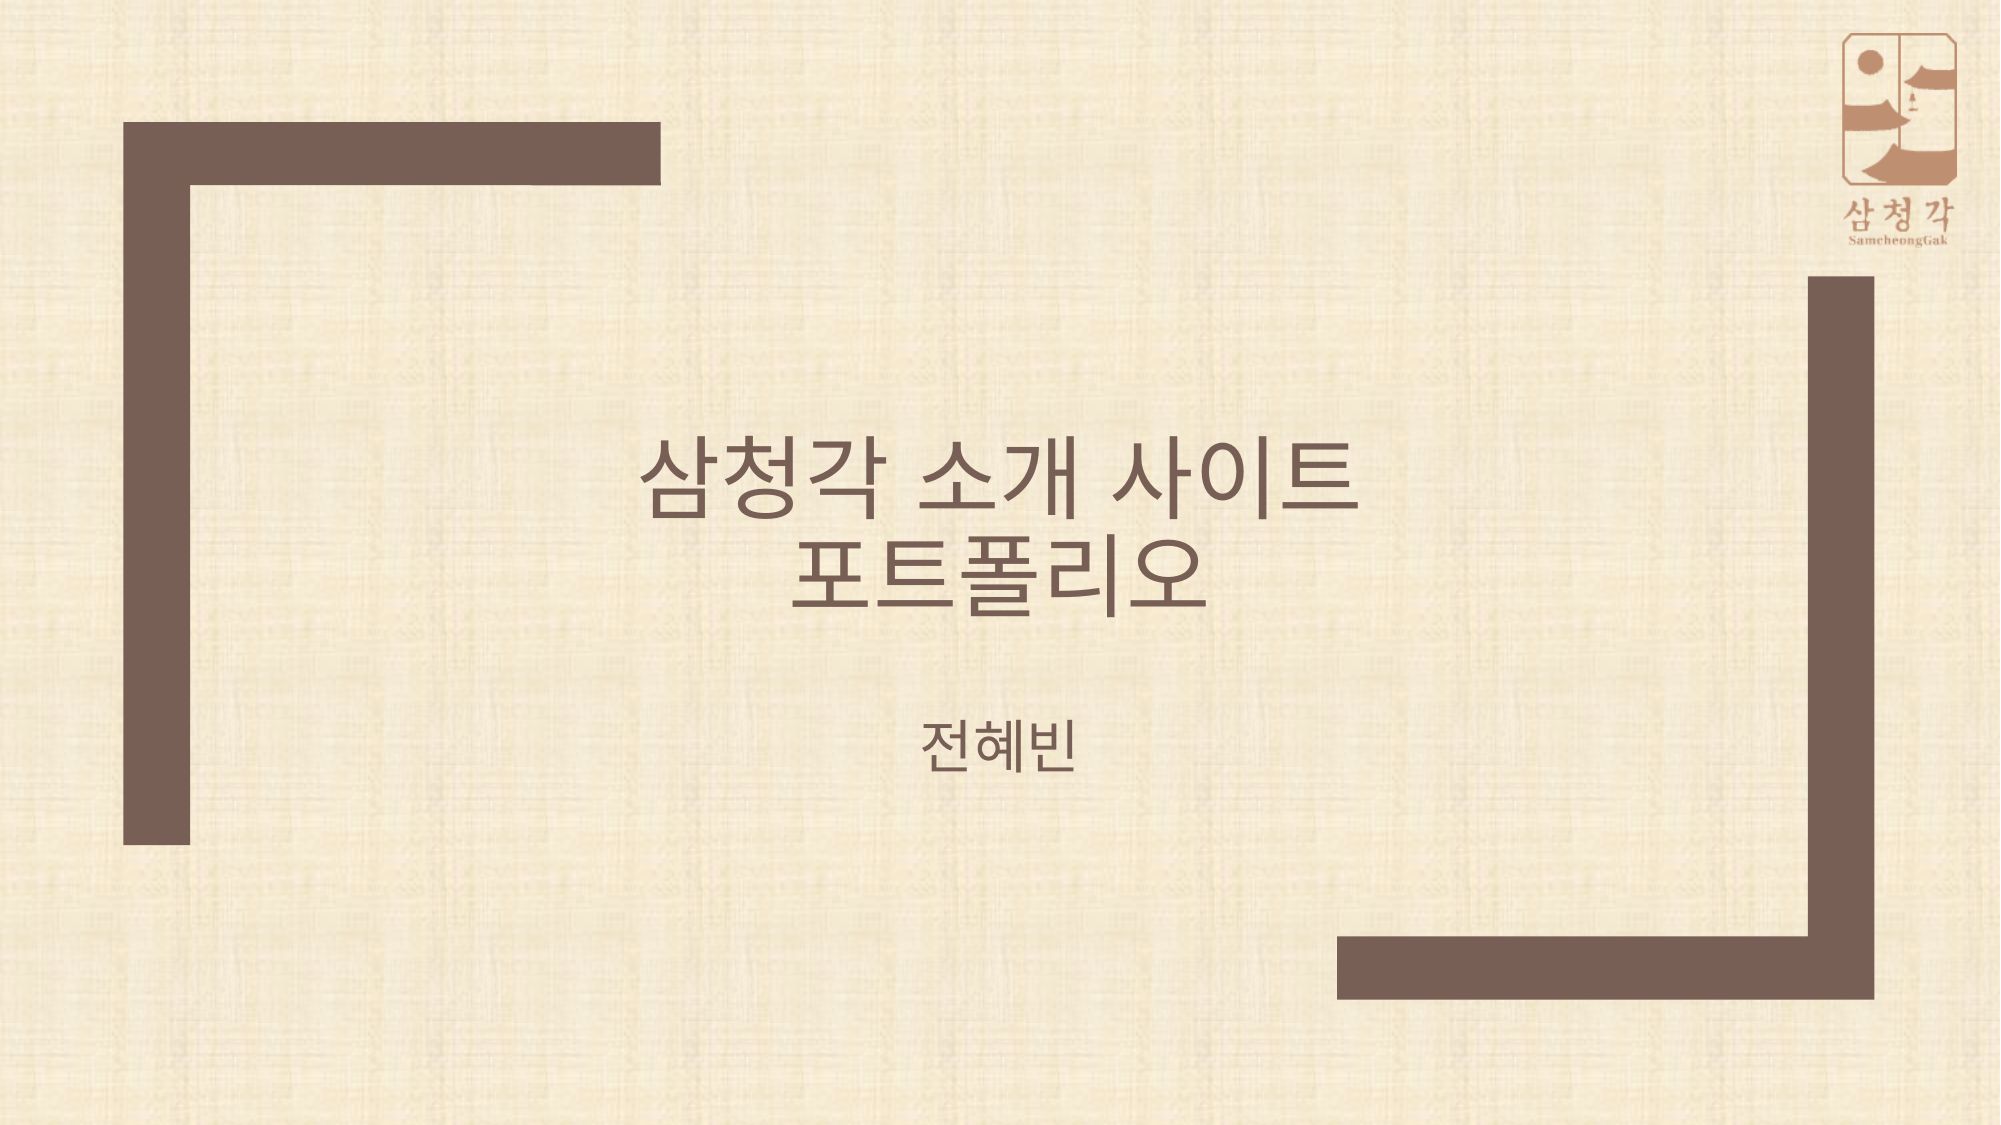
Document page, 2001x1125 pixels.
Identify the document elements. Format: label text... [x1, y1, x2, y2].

picture [1841, 33, 1957, 248]
title 삼청각 소개 사이트 포트폴리오 [314, 293, 1686, 638]
subtitle 전혜빈 [249, 694, 1750, 966]
